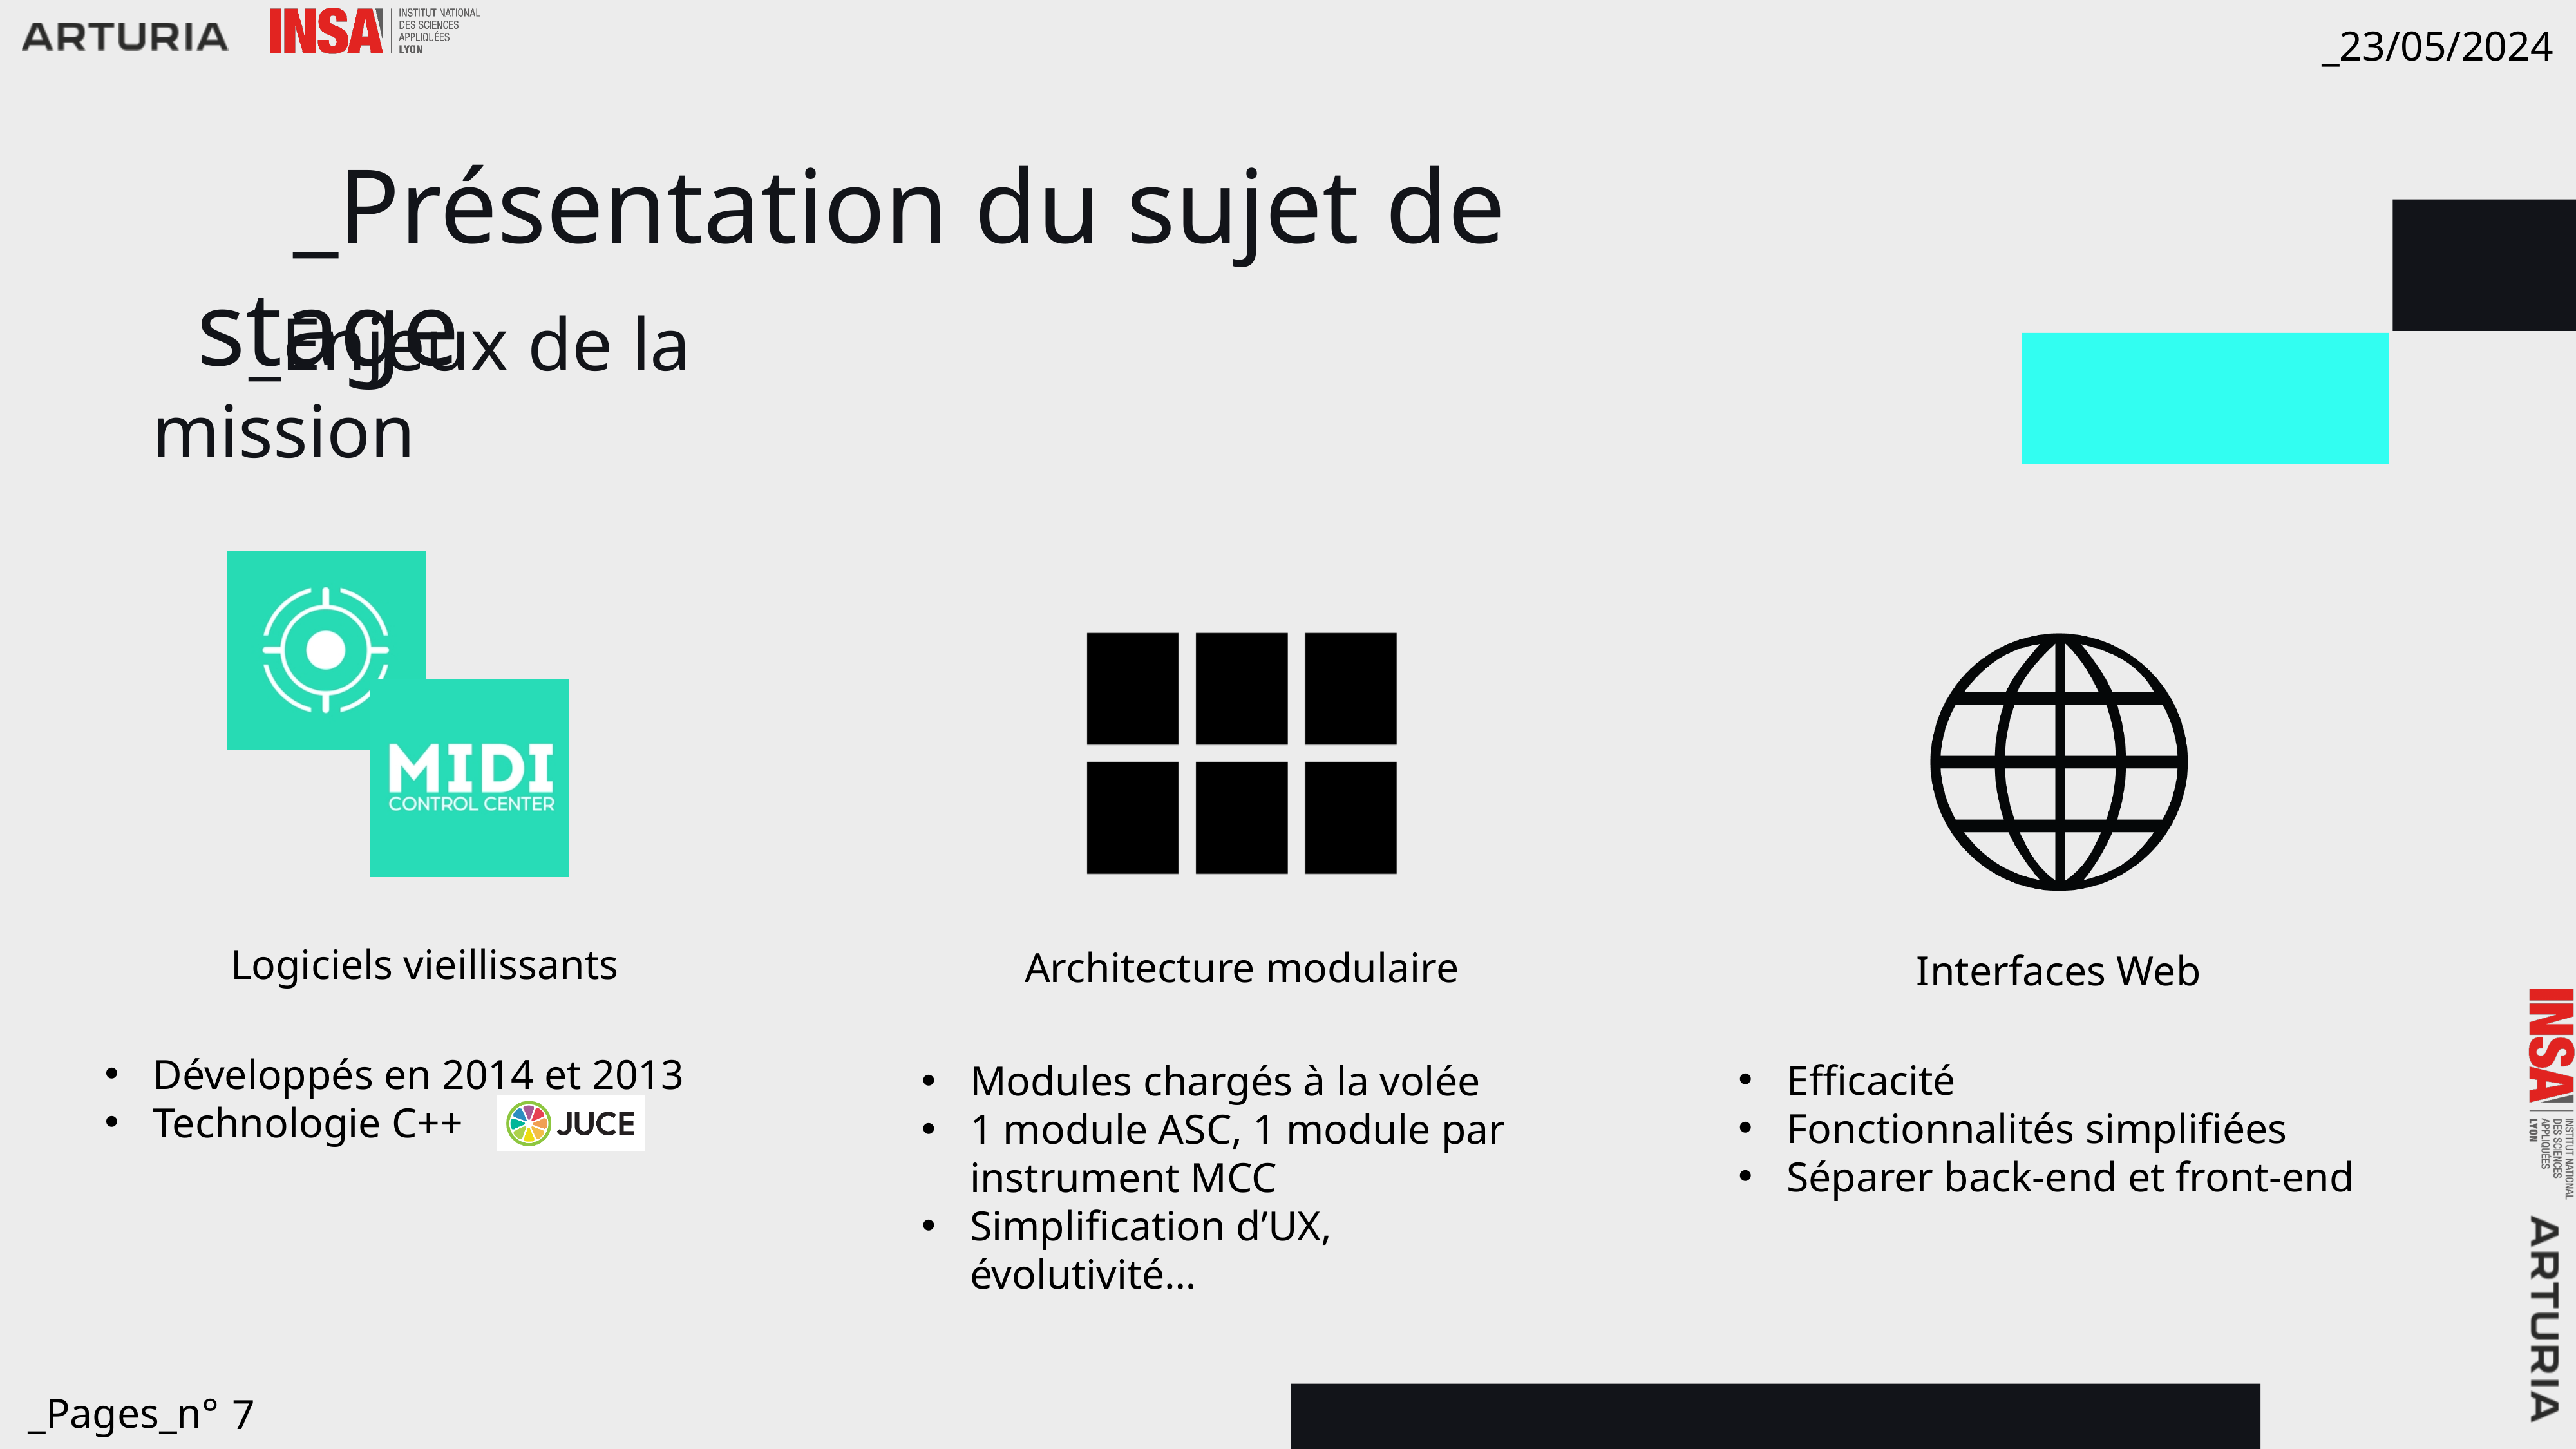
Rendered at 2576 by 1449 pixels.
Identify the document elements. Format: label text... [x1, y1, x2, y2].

text_box Interfaces Web [1733, 940, 2385, 999]
picture [1857, 560, 2261, 964]
picture [2531, 1216, 2558, 1422]
text_box Logiciels vieillissants [99, 933, 751, 993]
text_box Développés en 2014 et 2013 Technologie C++ [99, 1043, 751, 1151]
text_box _23/05/2024 [2299, 15, 2576, 74]
text_box [2022, 332, 2389, 464]
picture [496, 1095, 645, 1152]
picture [266, 6, 484, 55]
slide_number 7 [226, 1383, 265, 1443]
text_box Modules chargés à la volée 1 module ASC, 1 module par instrument MCC Simplification d’UX, évolutivité… [916, 1050, 1568, 1303]
text_box [2392, 199, 2576, 331]
text_box Efficacité Fonctionnalités simplifiées Séparer back-end et front-end [1733, 1049, 2477, 1205]
picture [2443, 986, 2576, 1202]
picture [1035, 547, 1449, 960]
picture [22, 23, 229, 51]
text_box [1291, 1383, 2261, 1449]
picture [227, 551, 569, 877]
text_box _Enjeux de la mission [147, 336, 882, 434]
text_box Architecture modulaire [916, 936, 1568, 996]
text_box _Présentation du sujet de stage [191, 197, 1705, 330]
